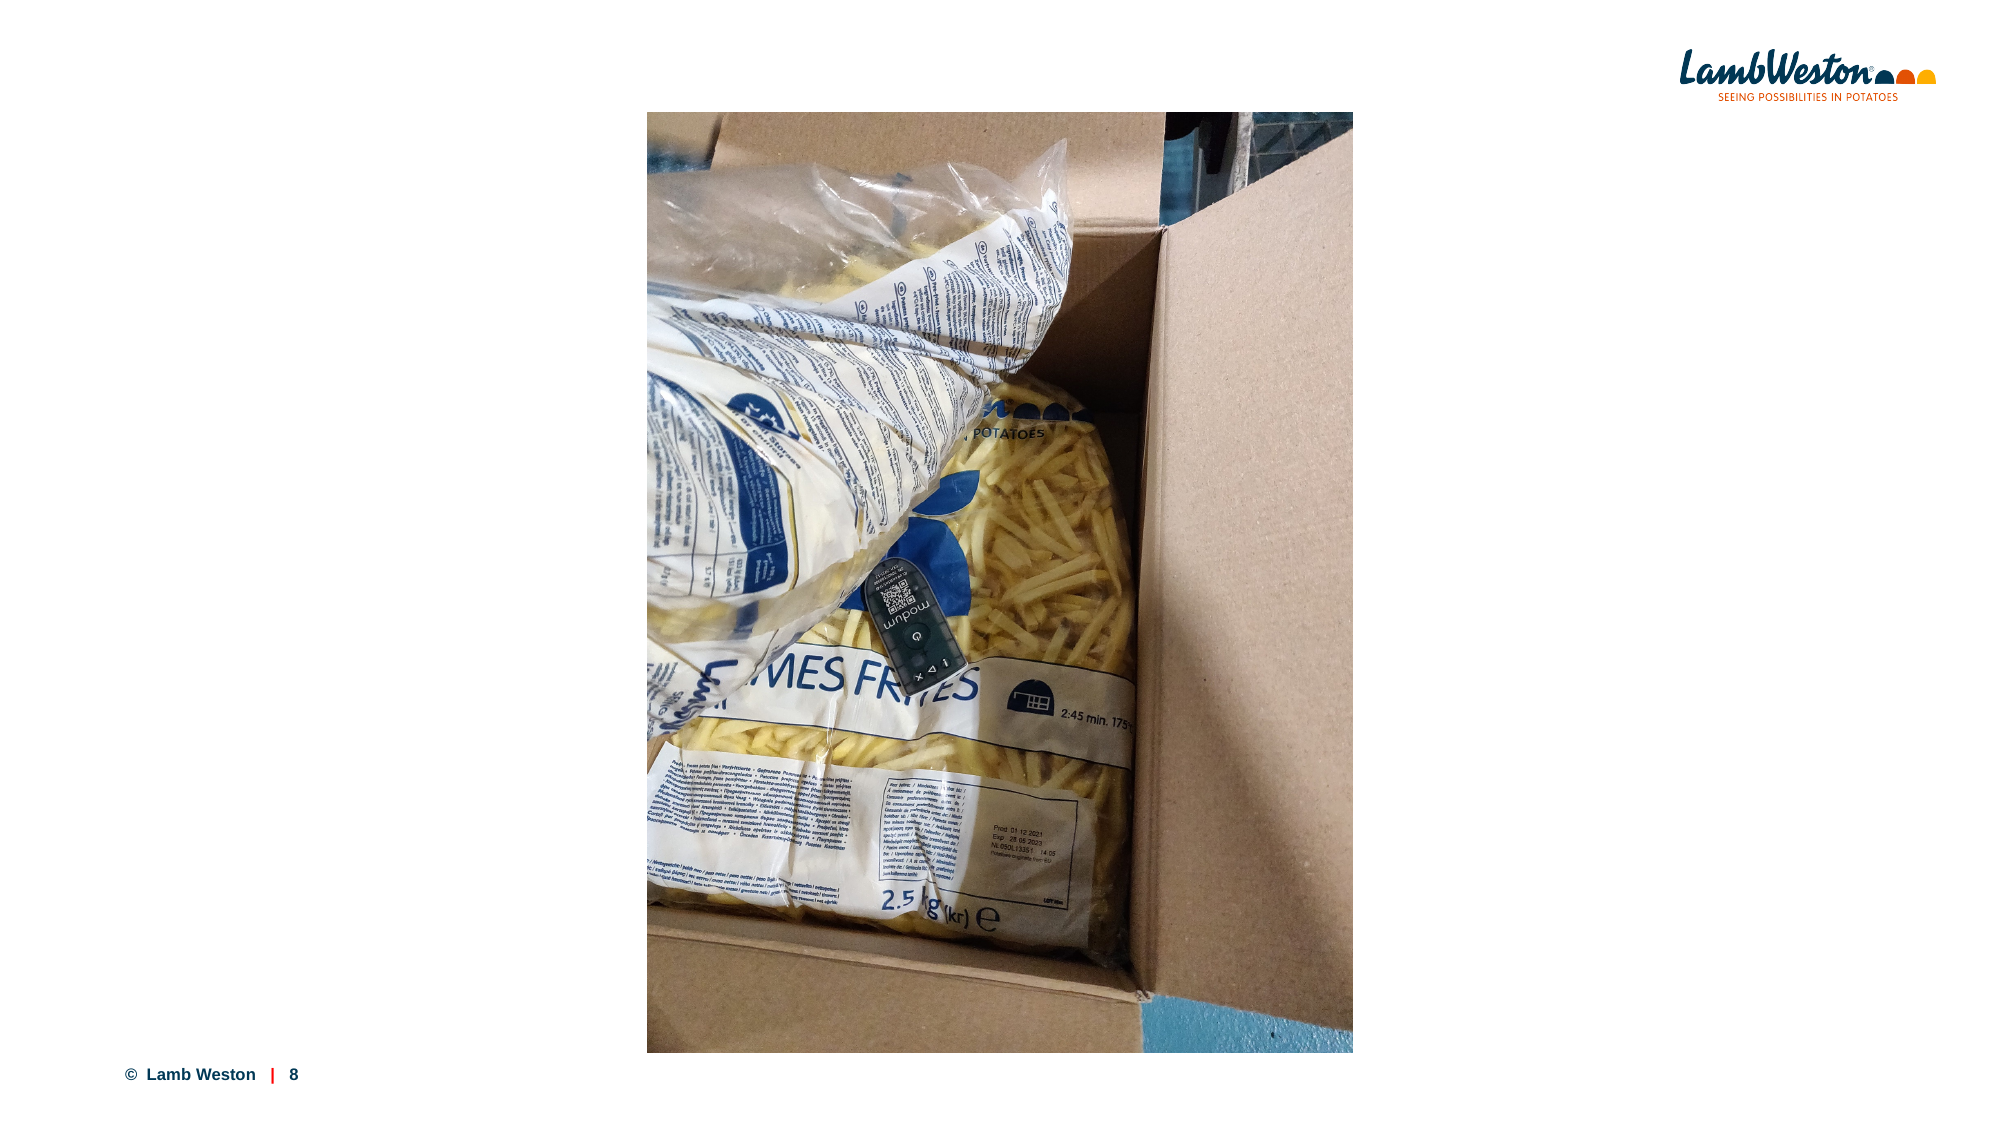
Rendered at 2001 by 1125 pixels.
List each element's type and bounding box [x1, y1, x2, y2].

picture [125, 1068, 137, 1080]
picture [1680, 49, 1688, 73]
picture [646, 111, 1353, 1054]
picture [1680, 49, 1936, 101]
